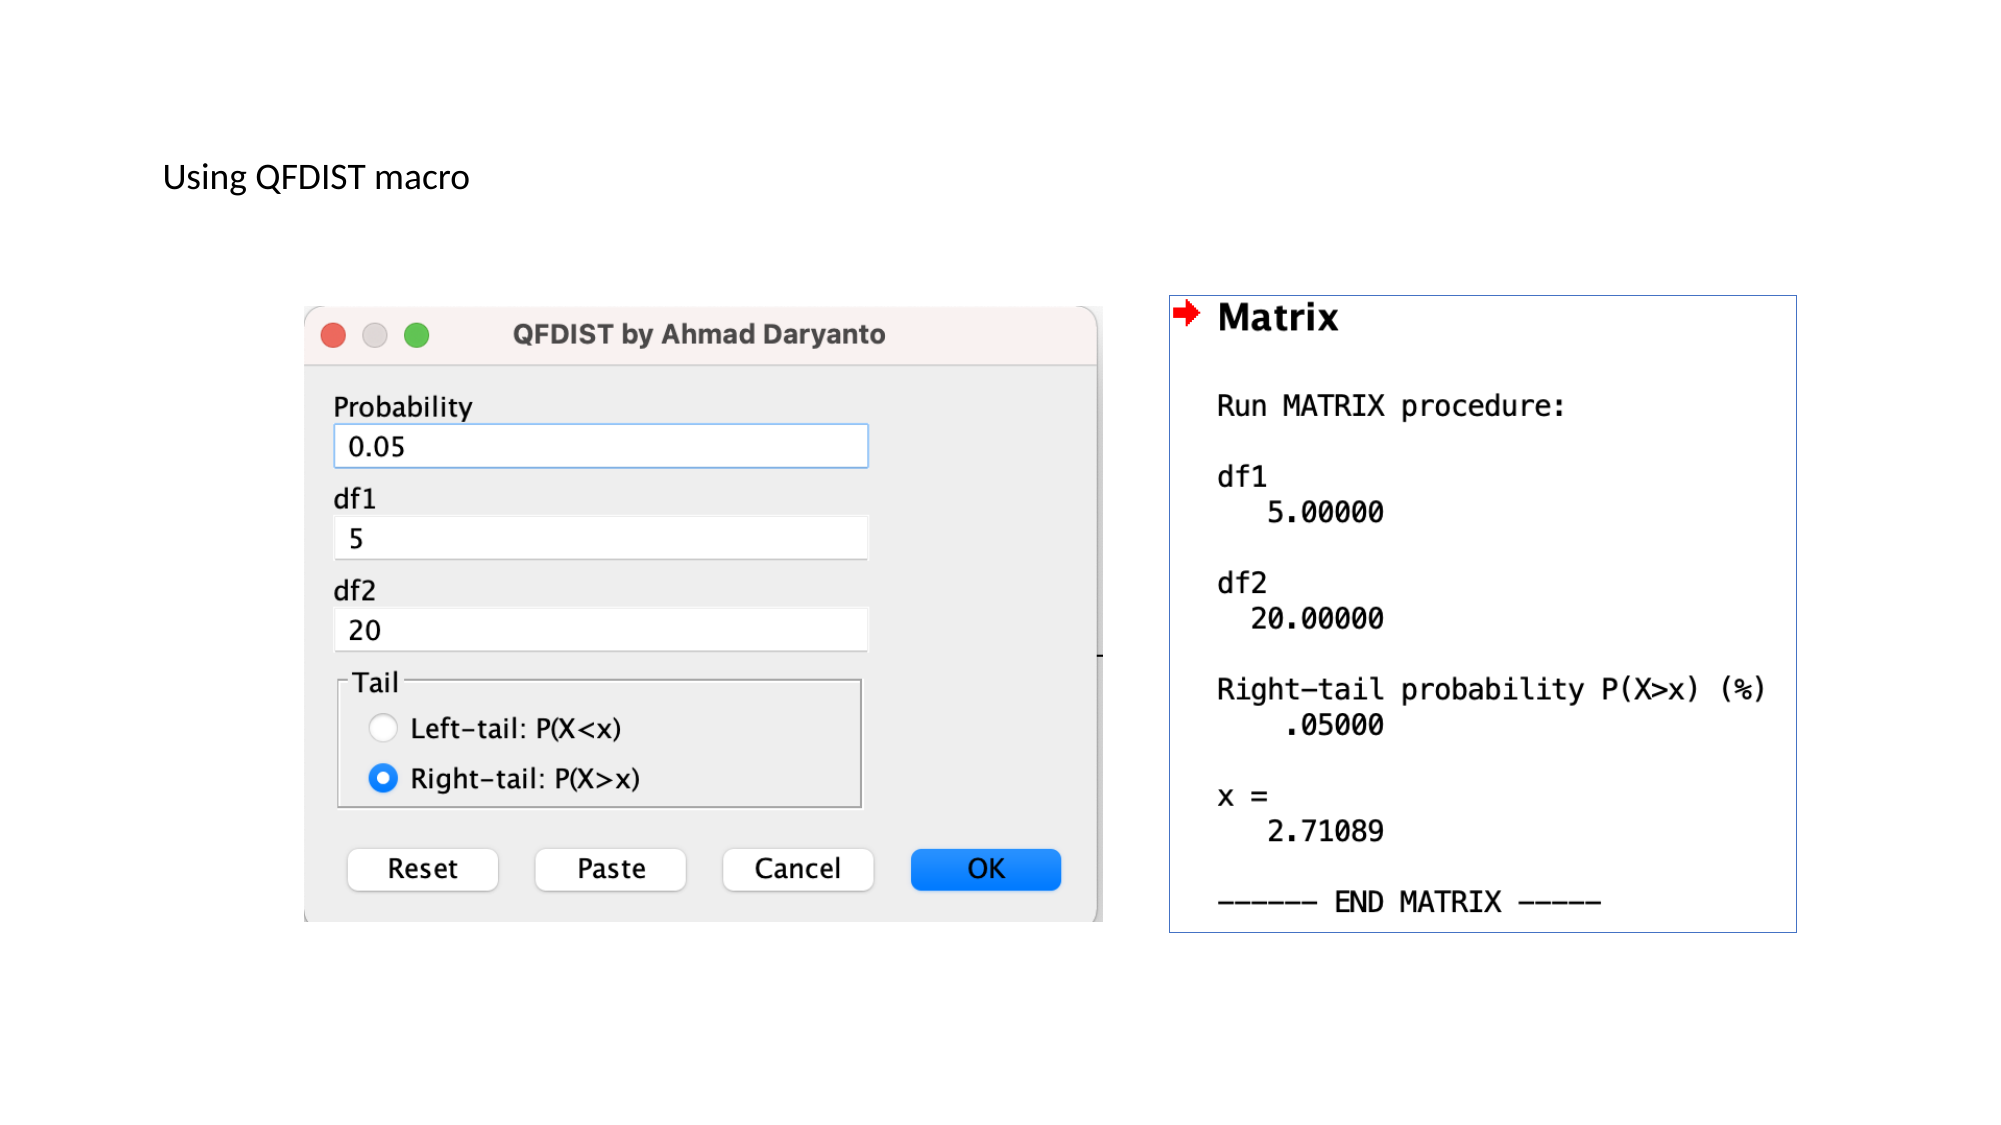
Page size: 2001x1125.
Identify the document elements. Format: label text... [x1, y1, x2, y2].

text_box Using QFDIST macro [147, 144, 582, 205]
picture [304, 306, 1103, 922]
picture [1169, 295, 1797, 933]
